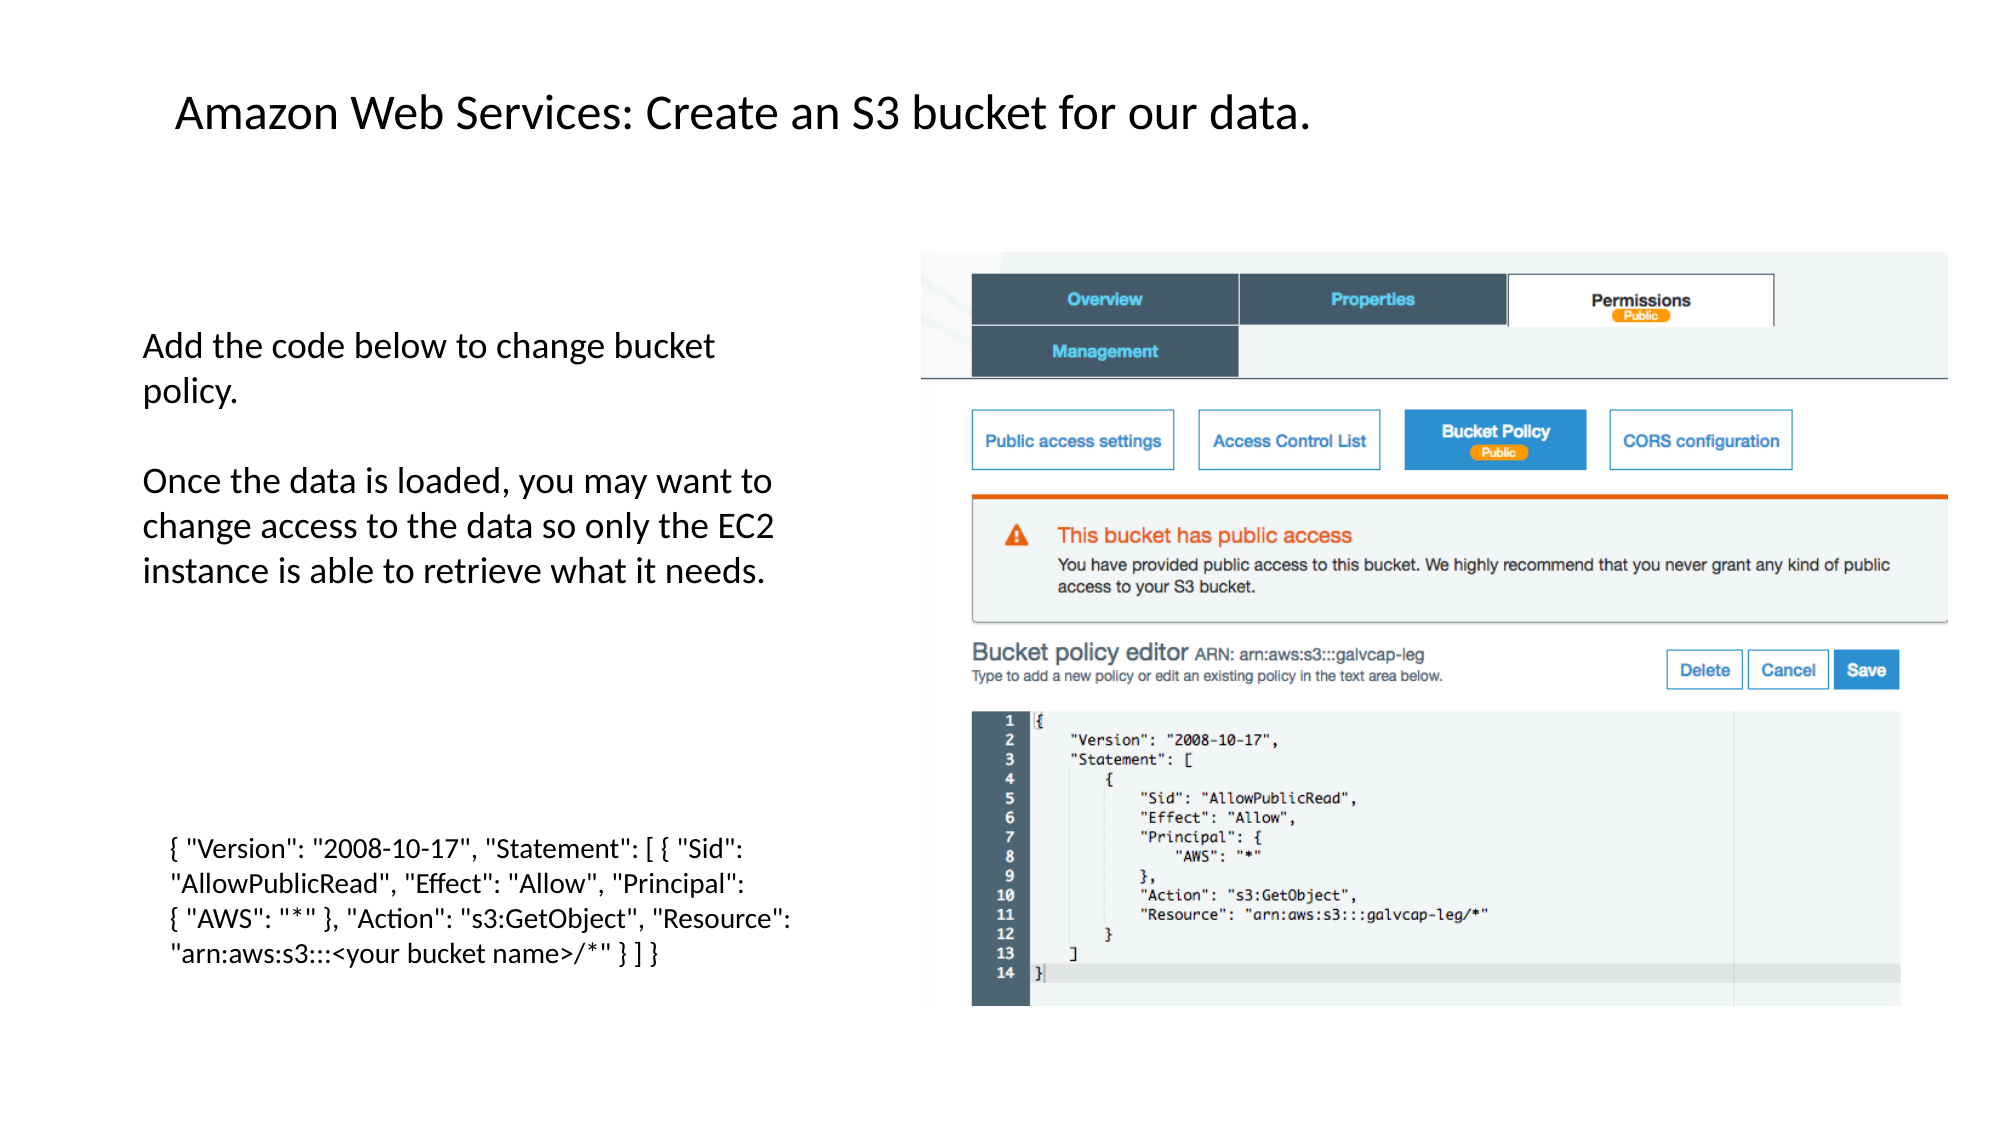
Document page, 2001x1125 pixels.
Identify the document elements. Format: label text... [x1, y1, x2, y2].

picture [921, 252, 1948, 1006]
text_box { "Version": "2008-10-17", "Statement": [ { "Sid": "AllowPublicRead", "Effect": "Allow", "Principal": { "AWS": "*" }, "Action": "s3:GetObject", "Resource": "arn:aws:s3:::<your bucket name>/*" } ] } [155, 822, 812, 977]
text_box Amazon Web Services: Create an S3 bucket for our data. [160, 72, 1327, 148]
text_box Add the code below to change bucket policy. Once the data is loaded, you may want to change access to the data so only the EC2 instance is able to retrieve what it needs. [128, 313, 812, 599]
